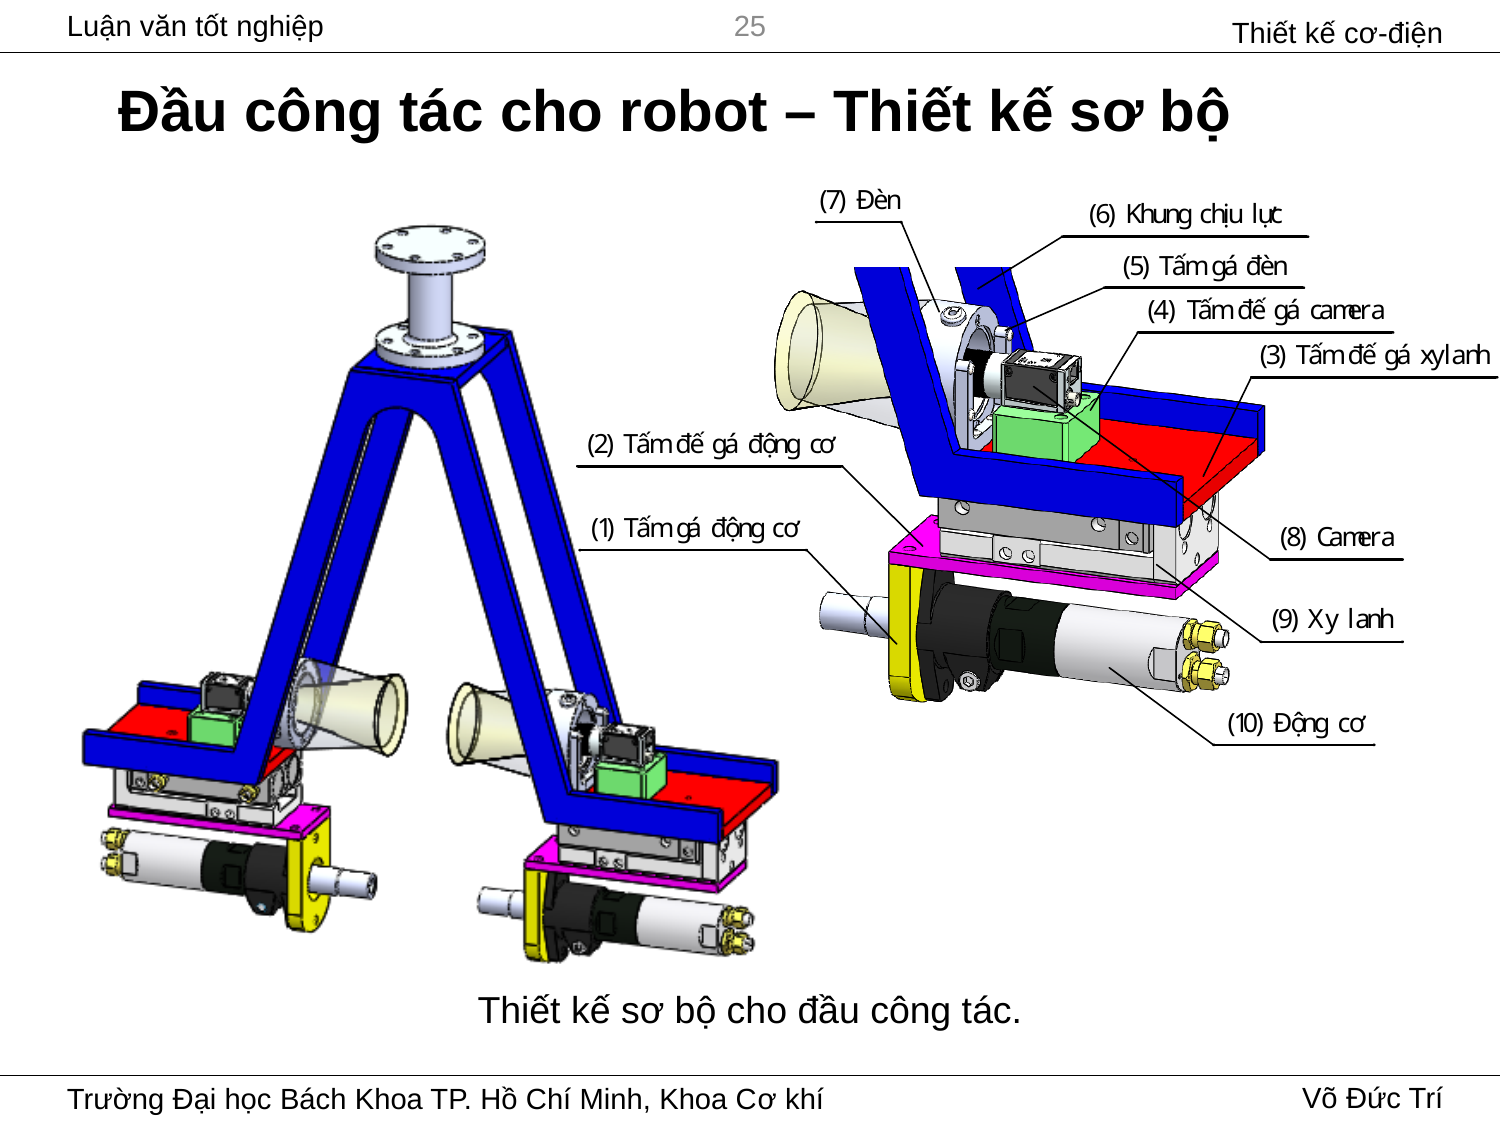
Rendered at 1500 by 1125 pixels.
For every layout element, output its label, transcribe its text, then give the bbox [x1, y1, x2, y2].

text_box Thiết kế sơ bộ cho đầu công tác. [0, 978, 1500, 1039]
slide_number 25 [686, 0, 814, 49]
picture [73, 207, 789, 988]
title Đầu công tác cho robot – Thiết kế sơ bộ [103, 75, 1397, 150]
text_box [572, 176, 1500, 747]
list Thiết kế cơ-điện [837, 0, 1459, 50]
